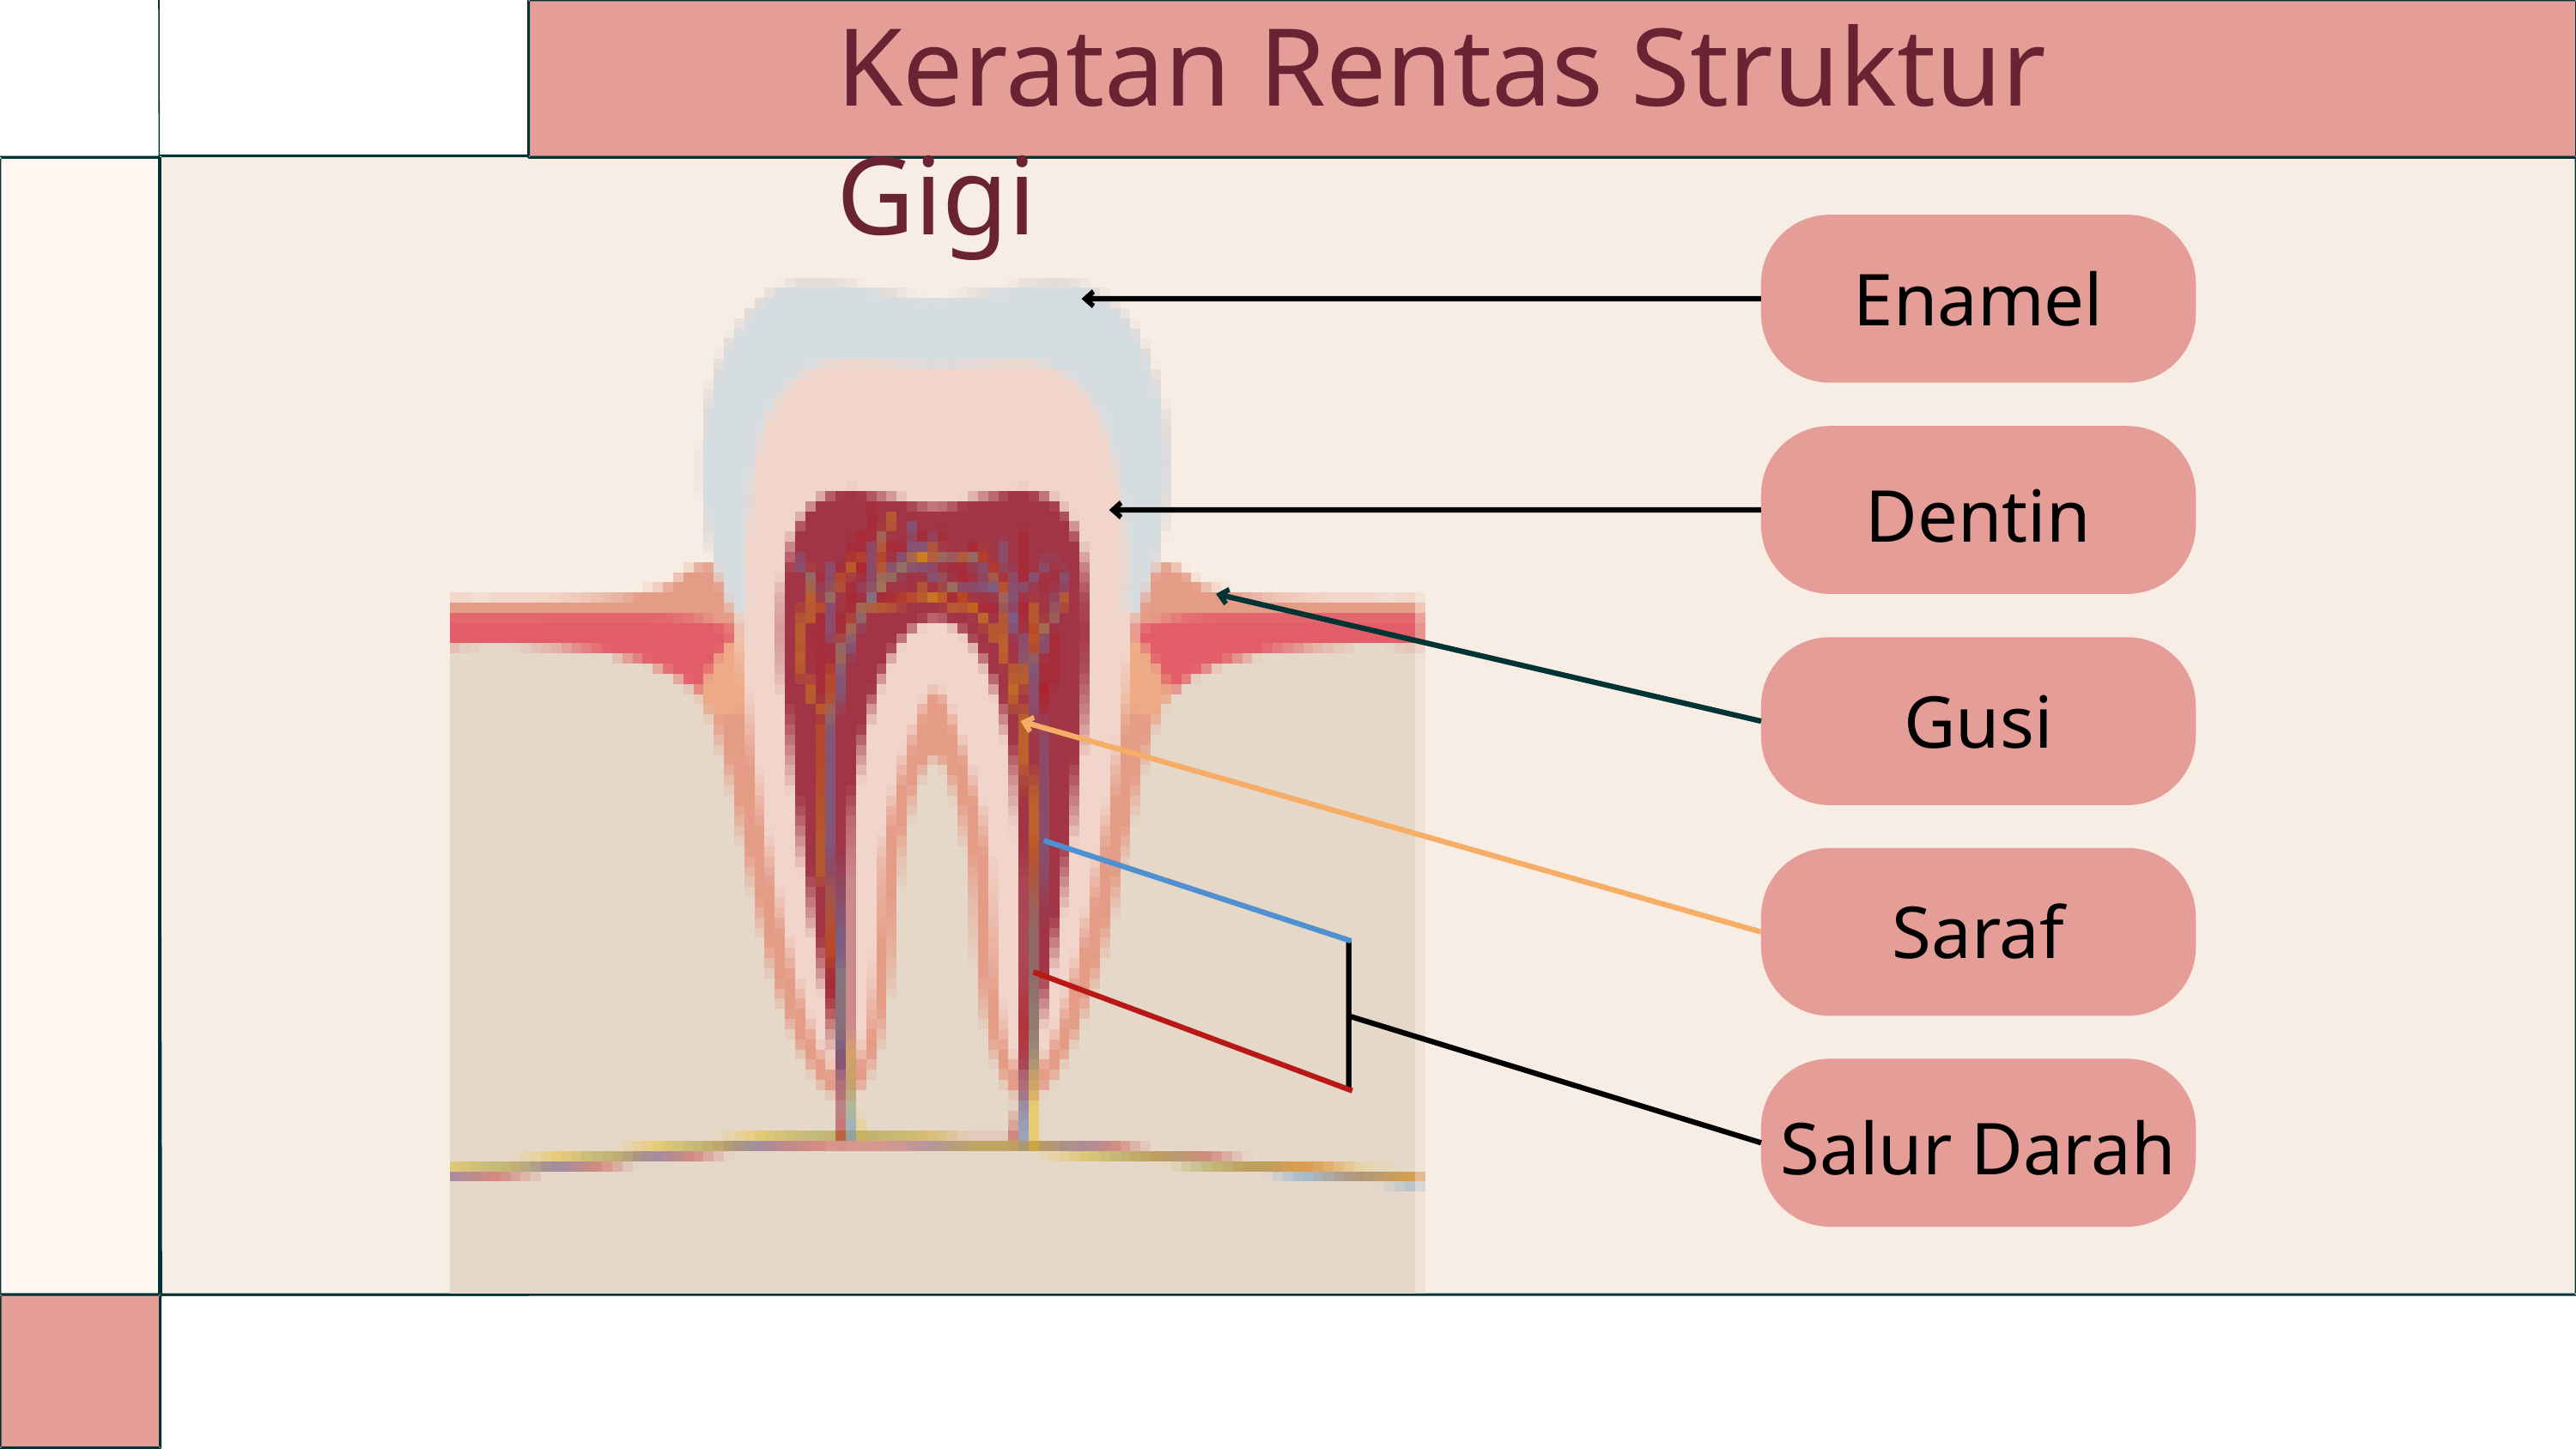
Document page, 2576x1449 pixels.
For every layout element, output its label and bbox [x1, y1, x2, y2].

text_box [0, 1293, 162, 1449]
text_box [1760, 168, 2196, 379]
text_box [0, 155, 153, 1292]
picture [450, 278, 1425, 1294]
text_box [157, 154, 2576, 1297]
text_box [1760, 802, 2196, 1012]
text_box [526, 0, 2576, 160]
text_box [1760, 1012, 2196, 1280]
text_box [1760, 591, 2196, 801]
text_box [1760, 379, 2196, 591]
